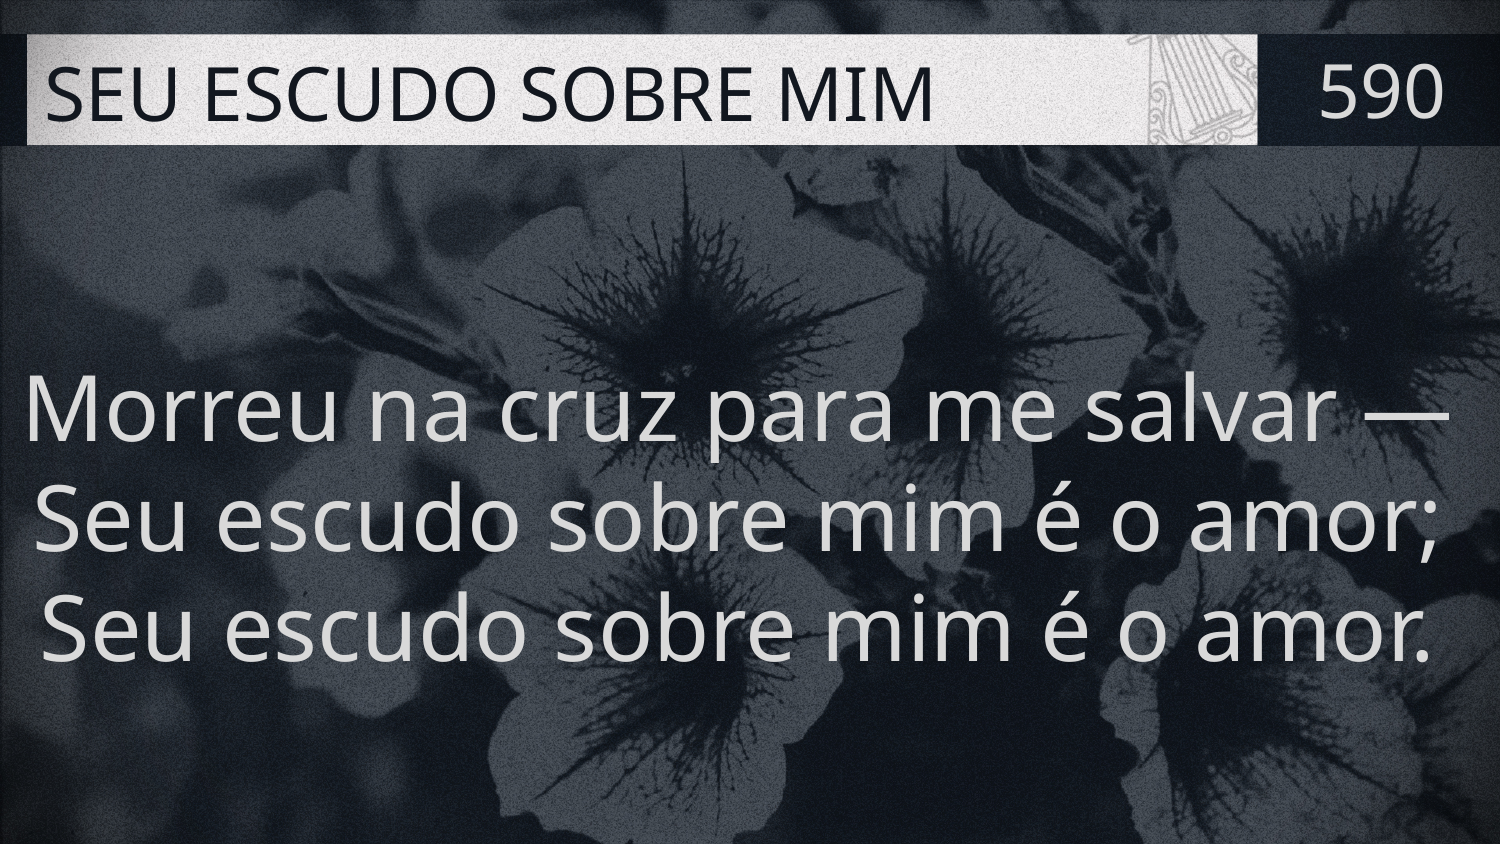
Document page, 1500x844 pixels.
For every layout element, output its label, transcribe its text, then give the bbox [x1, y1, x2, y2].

list Morreu na cruz para me salvar — Seu escudo sobre mim é o amor; Seu escudo sobre mim é o amor. [0, 185, 1500, 844]
title SEU ESCUDO SOBRE MIM [29, 33, 1258, 151]
list 590 [1281, 36, 1483, 143]
picture [0, 0, 1500, 185]
